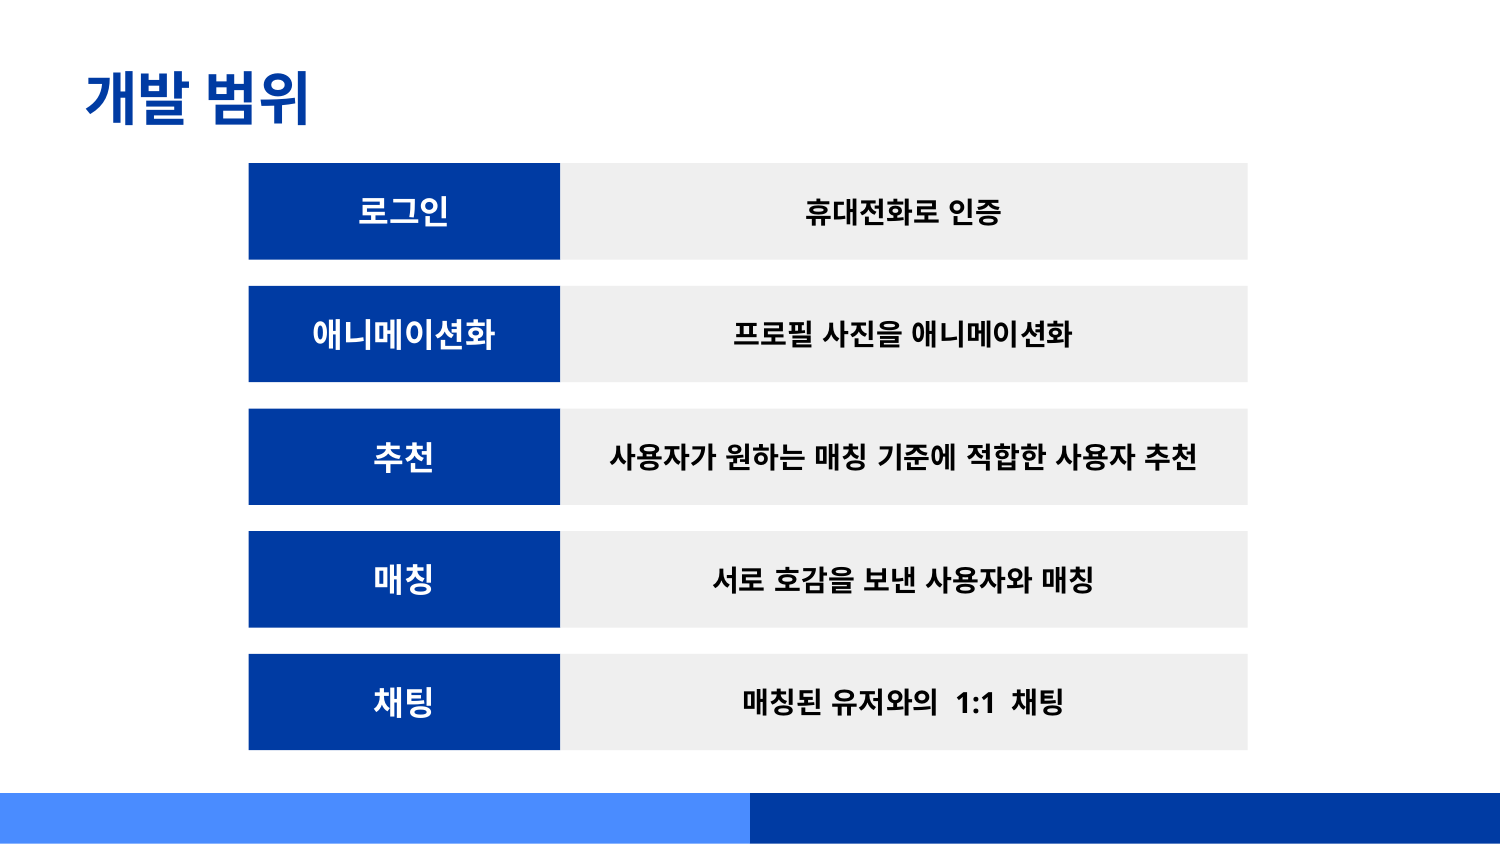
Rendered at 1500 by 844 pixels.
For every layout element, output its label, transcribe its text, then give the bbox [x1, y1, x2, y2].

text_box 로그인 [248, 163, 560, 260]
text_box 사용자가 원하는 매칭 기준에 적합한 사용자 추천 [560, 408, 1248, 505]
text_box 프로필 사진을 애니메이션화 [560, 285, 1248, 383]
text_box 채팅 [248, 653, 560, 751]
text_box 매칭된 유저와의 1:1 채팅 [560, 653, 1248, 751]
text_box 추천 [248, 408, 560, 505]
text_box 서로 호감을 보낸 사용자와 매칭 [560, 531, 1248, 628]
text_box 애니메이션화 [248, 285, 560, 383]
text_box 매칭 [248, 531, 560, 628]
text_box 휴대전화로 인증 [560, 163, 1248, 260]
text_box 개발 범위 [58, 46, 338, 148]
